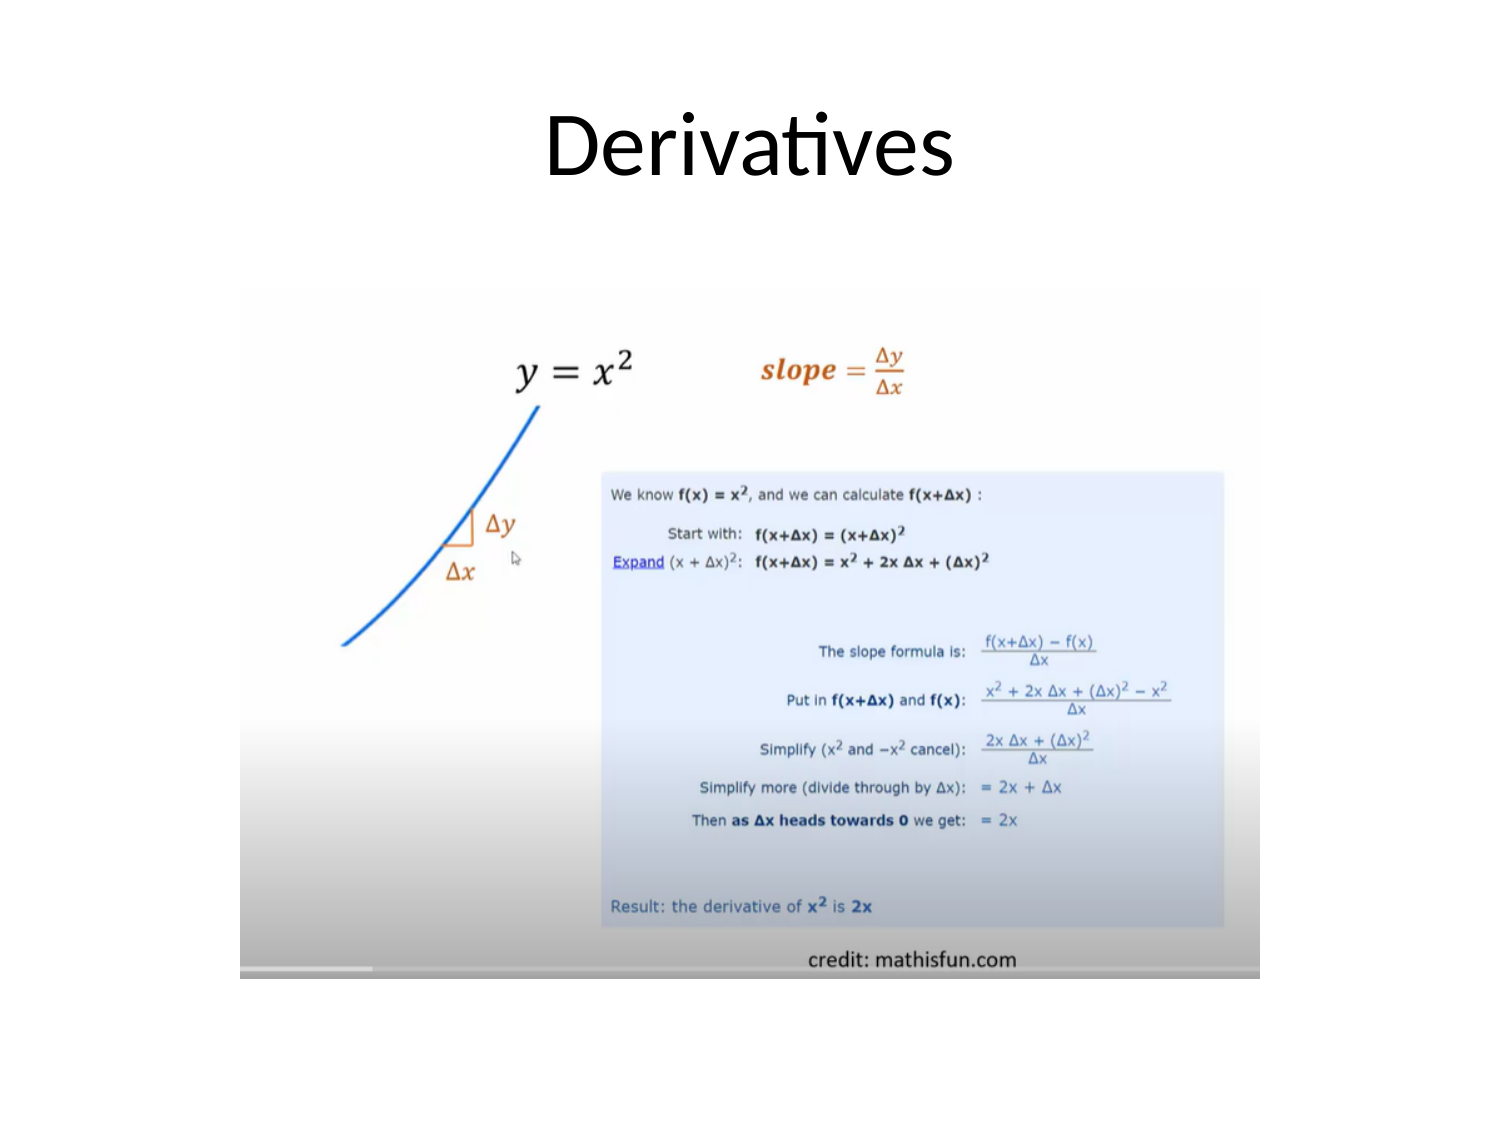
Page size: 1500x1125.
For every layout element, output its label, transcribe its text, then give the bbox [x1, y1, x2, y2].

title Derivatives [75, 45, 1425, 233]
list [240, 288, 1260, 979]
